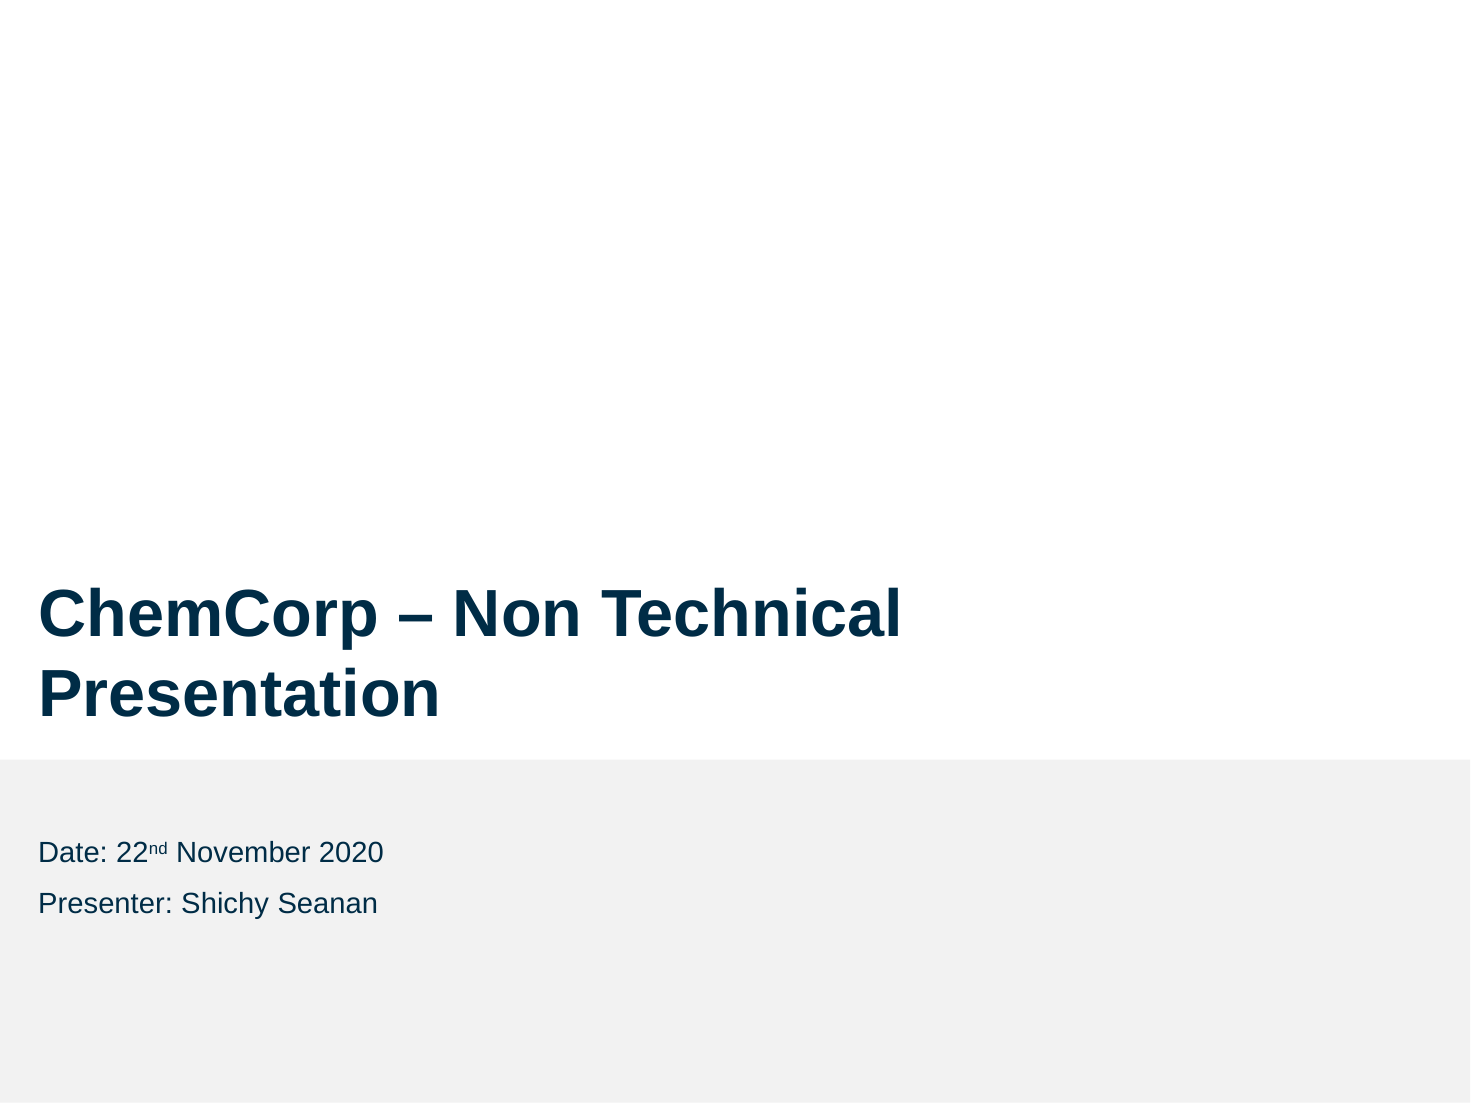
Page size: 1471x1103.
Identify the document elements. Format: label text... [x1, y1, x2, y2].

text_box Date: 22nd November 2020 [38, 833, 848, 869]
title ChemCorp – Non Technical Presentation [38, 570, 1248, 755]
text_box Presenter: Shichy Seanan [38, 884, 848, 920]
